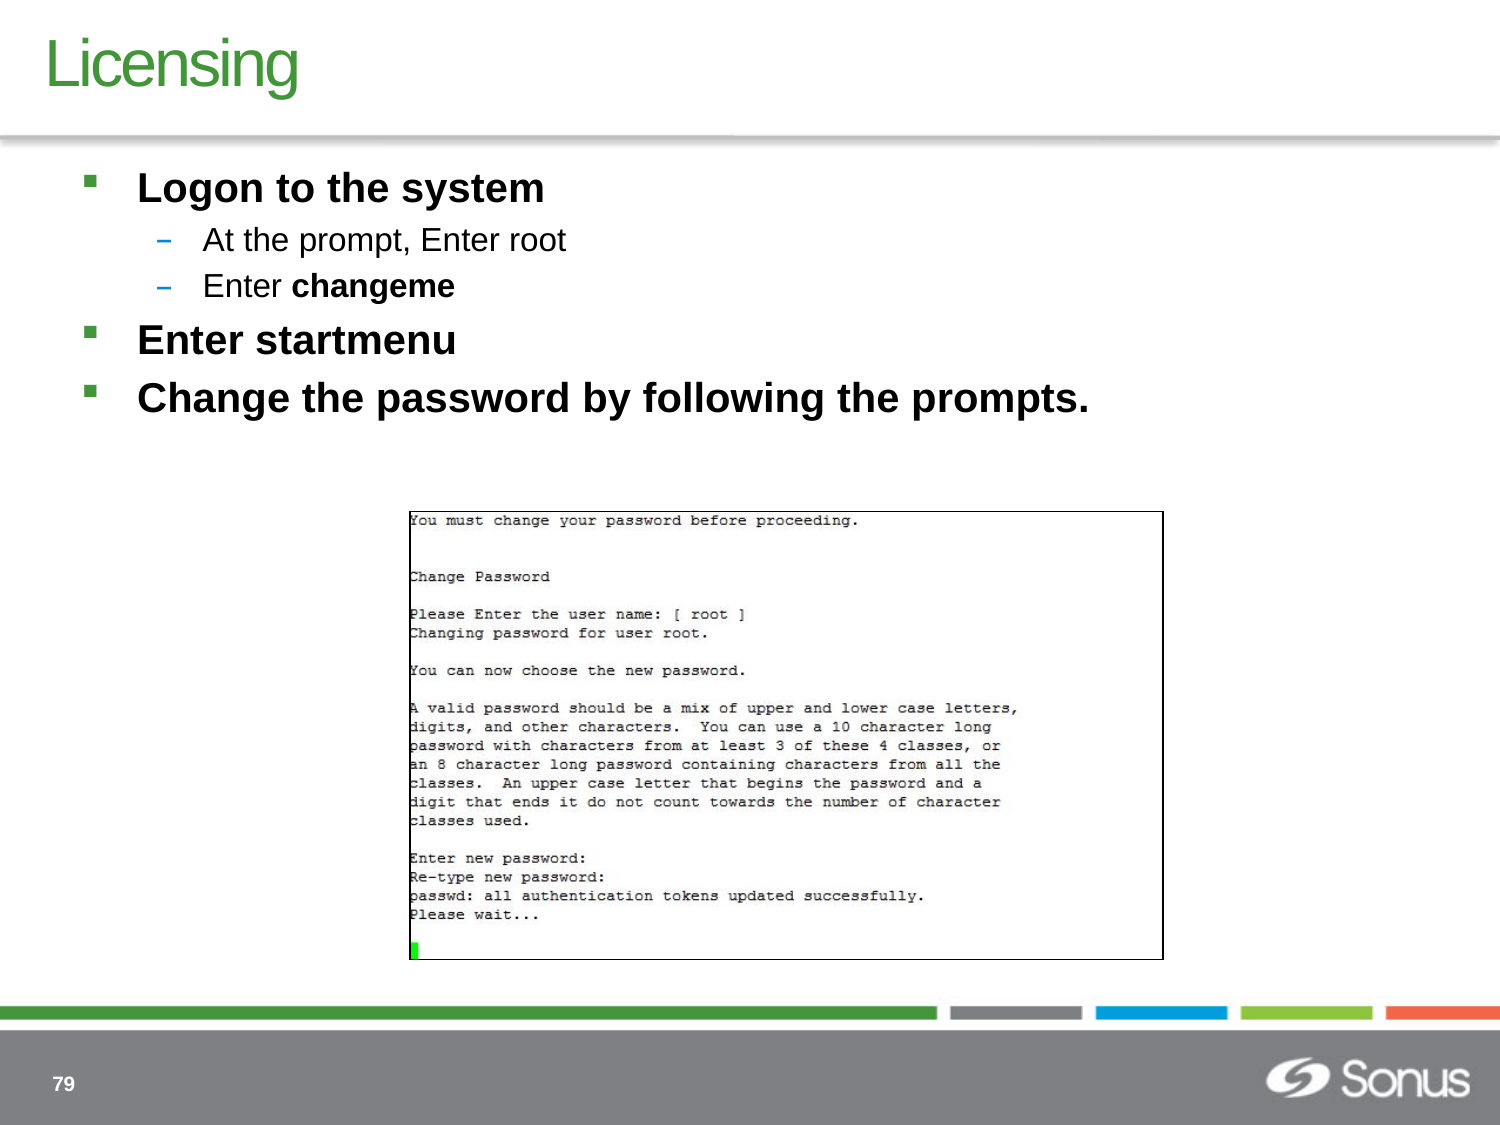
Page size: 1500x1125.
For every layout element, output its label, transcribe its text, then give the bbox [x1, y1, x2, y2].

picture [0, 140, 1500, 1125]
list Logon to the system At the prompt, Enter root Enter changeme Enter startmenu Change the password by following the prompts. [65, 153, 1416, 983]
picture [0, 0, 1500, 135]
title Licensing [29, 24, 1471, 105]
